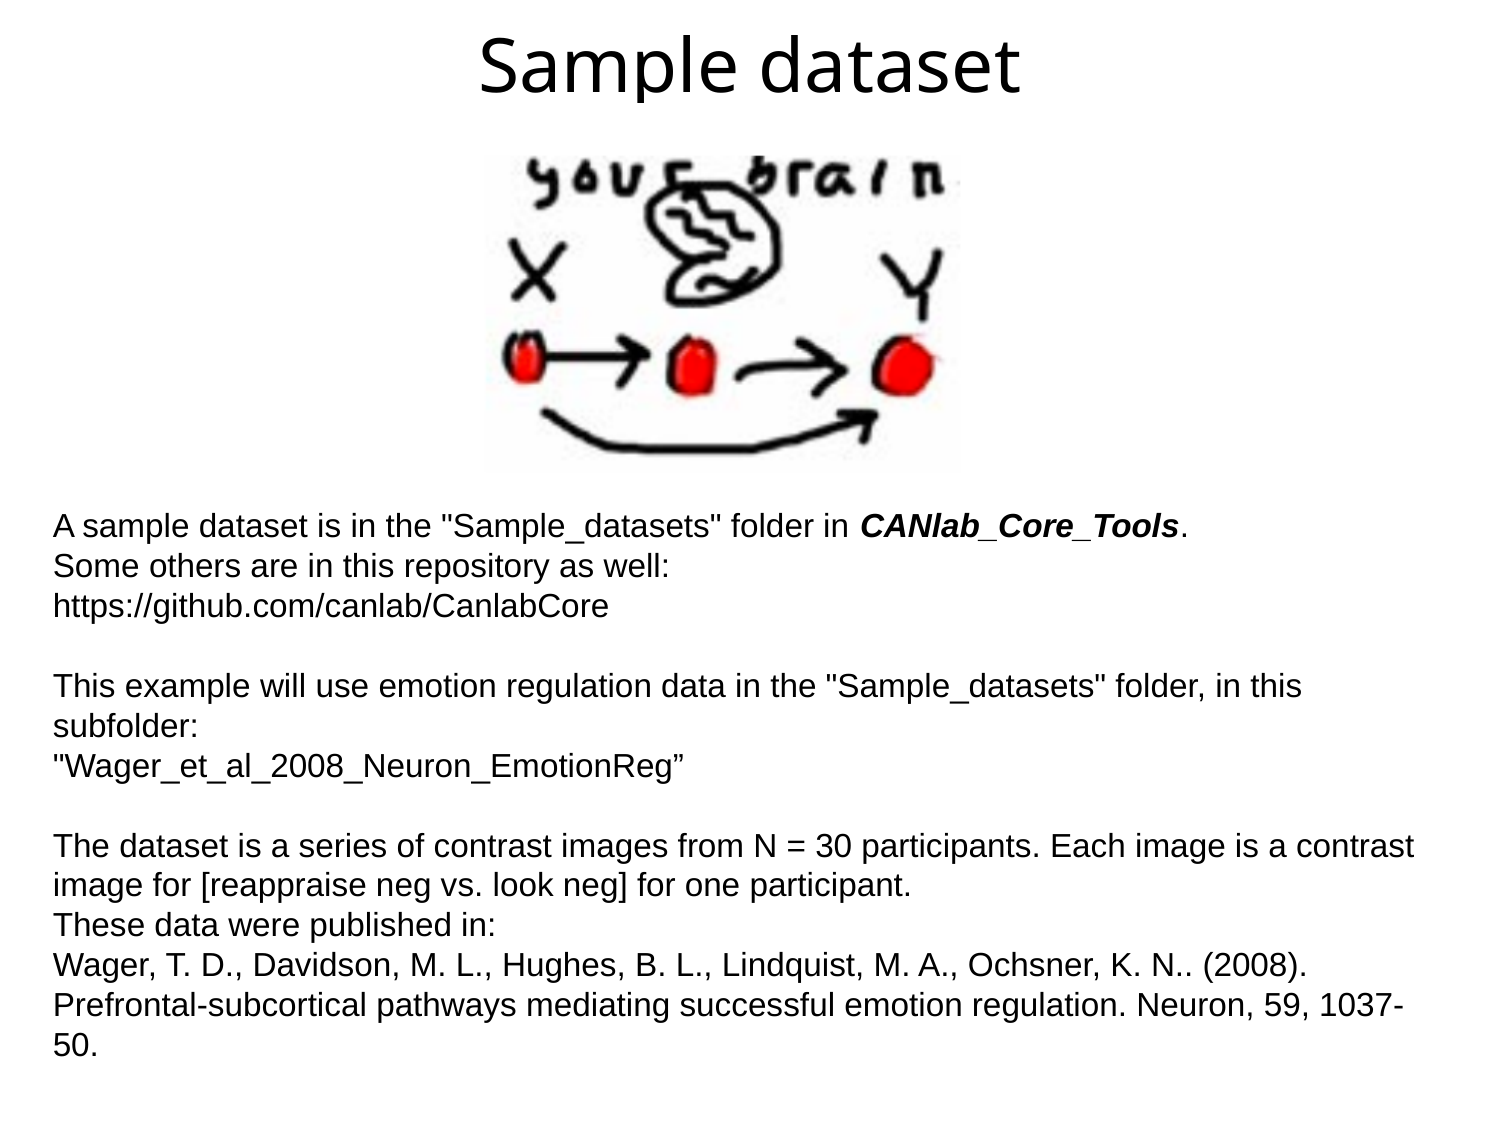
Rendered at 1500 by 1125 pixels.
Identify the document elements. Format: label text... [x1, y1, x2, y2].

picture [423, 103, 1004, 498]
text_box A sample dataset is in the "Sample_datasets" folder in CANlab_Core_Tools. Some others are in this repository as well: https://github.com/canlab/CanlabCore This example will use emotion regulation data in the "Sample_datasets" folder, in this subfolder: "Wager_et_al_2008_Neuron_EmotionReg” The dataset is a series of contrast images from N = 30 participants. Each image is a contrast image for [reappraise neg vs. look neg] for one participant. These data were published in: Wager, T. D., Davidson, M. L., Hughes, B. L., Lindquist, M. A., Ochsner, K. N.. (2008). Prefrontal-subcortical pathways mediating successful emotion regulation. Neuron, 59, 1037-50. [38, 496, 1462, 1071]
title Sample dataset [75, 0, 1425, 126]
